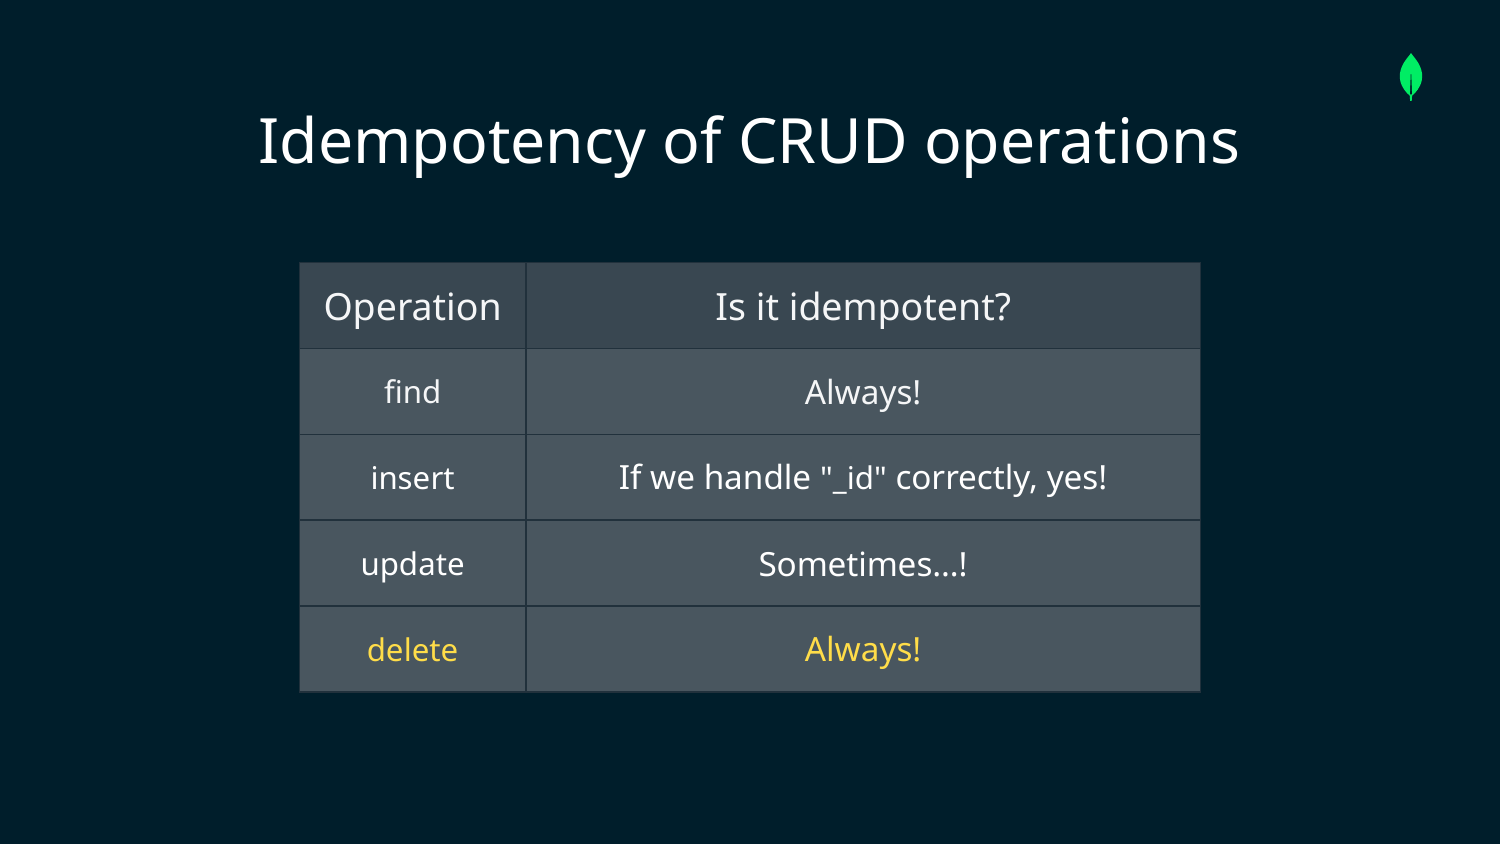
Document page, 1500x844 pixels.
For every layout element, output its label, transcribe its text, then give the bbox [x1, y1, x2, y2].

table_header Operation [300, 263, 525, 348]
table_header Is it idempotent? [527, 263, 1200, 348]
table_cell Always! [527, 349, 1200, 434]
table_cell delete [300, 607, 525, 691]
table_cell insert [300, 435, 525, 519]
table_cell find [300, 349, 525, 434]
table_cell update [300, 521, 525, 605]
table_cell Always! [527, 607, 1200, 691]
title Idempotency of CRUD operations [174, 100, 1326, 177]
table_cell Sometimes…! [527, 521, 1200, 605]
table_cell If we handle "_id" correctly, yes! [527, 435, 1200, 519]
